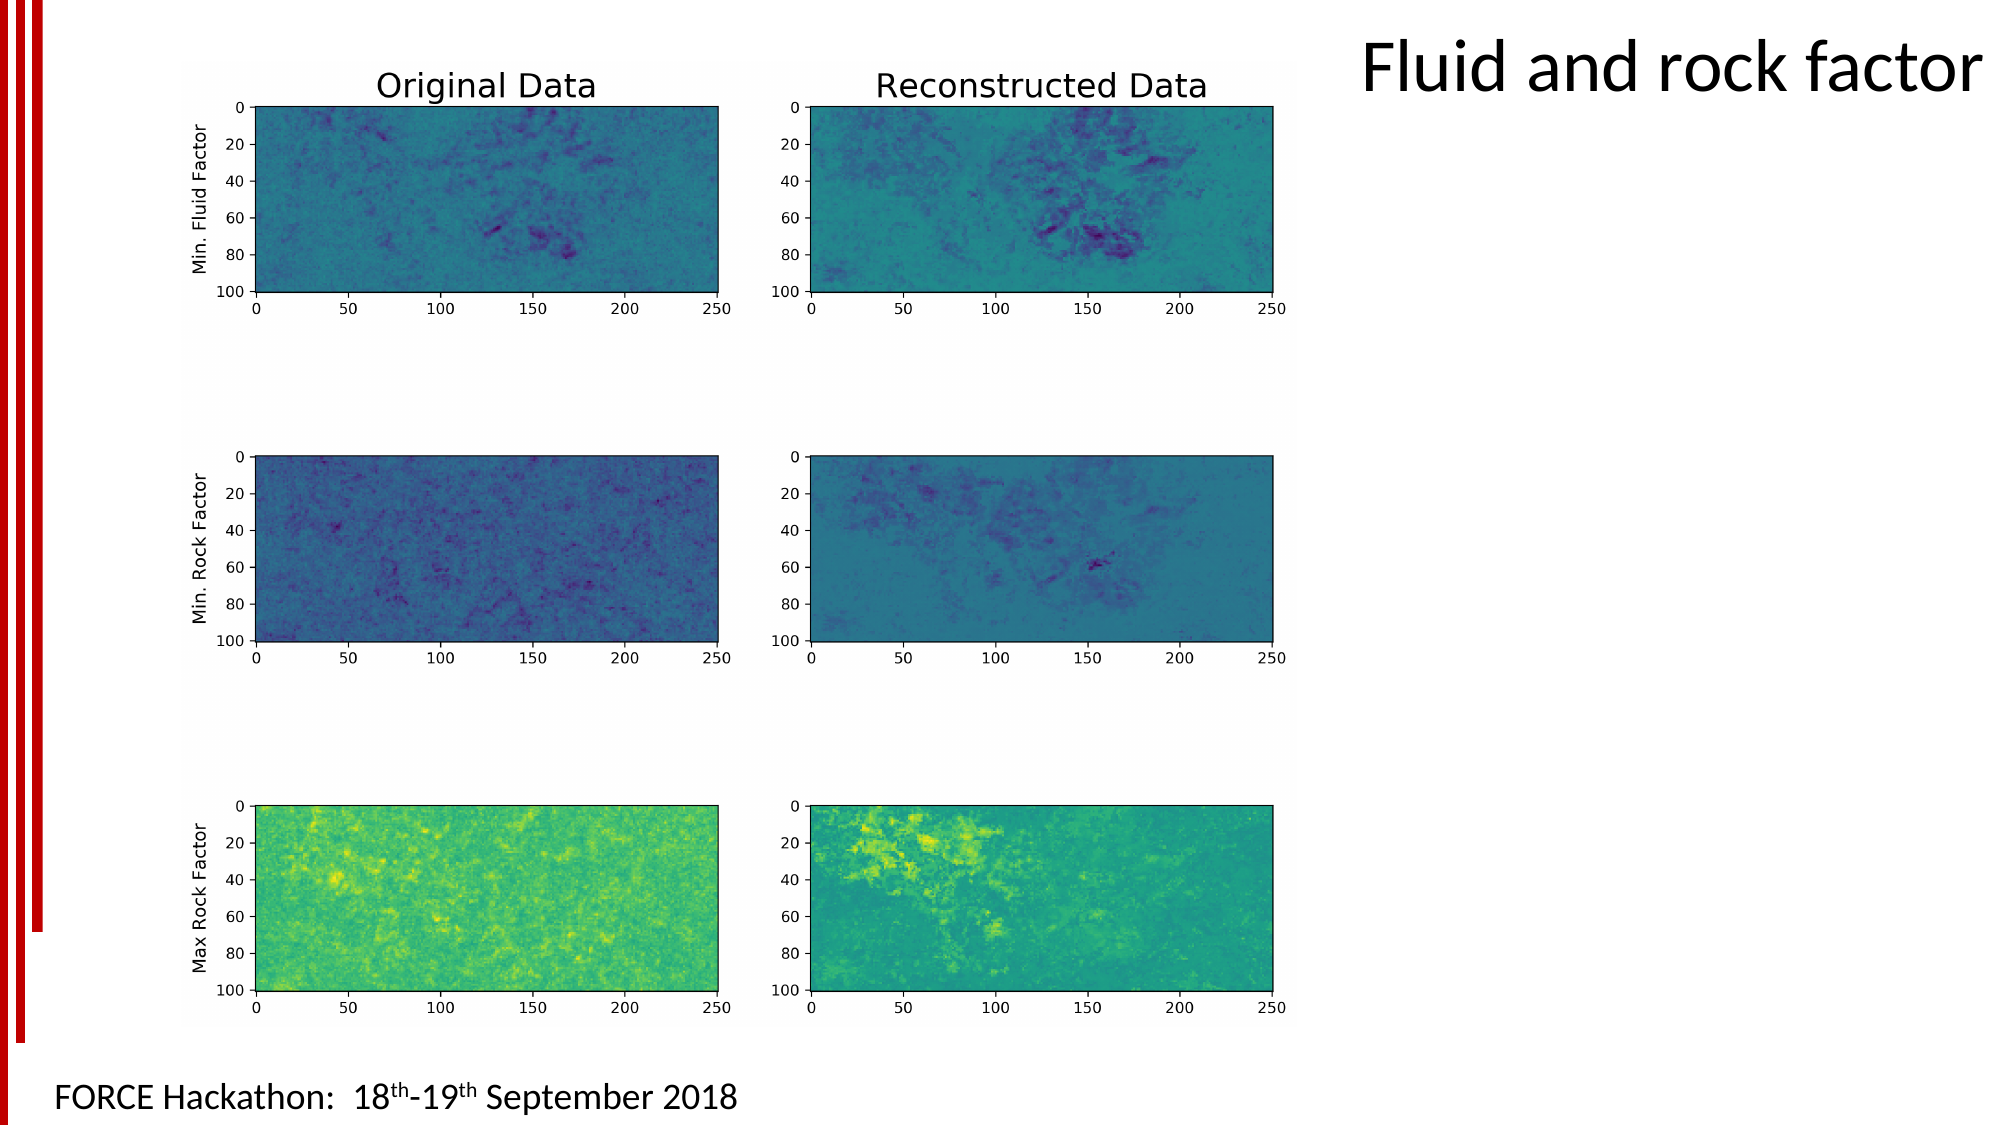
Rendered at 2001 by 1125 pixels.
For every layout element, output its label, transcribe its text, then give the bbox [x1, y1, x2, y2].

picture [181, 61, 1297, 1027]
subtitle Fluid and rock factor [491, 0, 2000, 136]
text_box FORCE Hackathon: 18th-19th September 2018 [39, 1064, 761, 1125]
